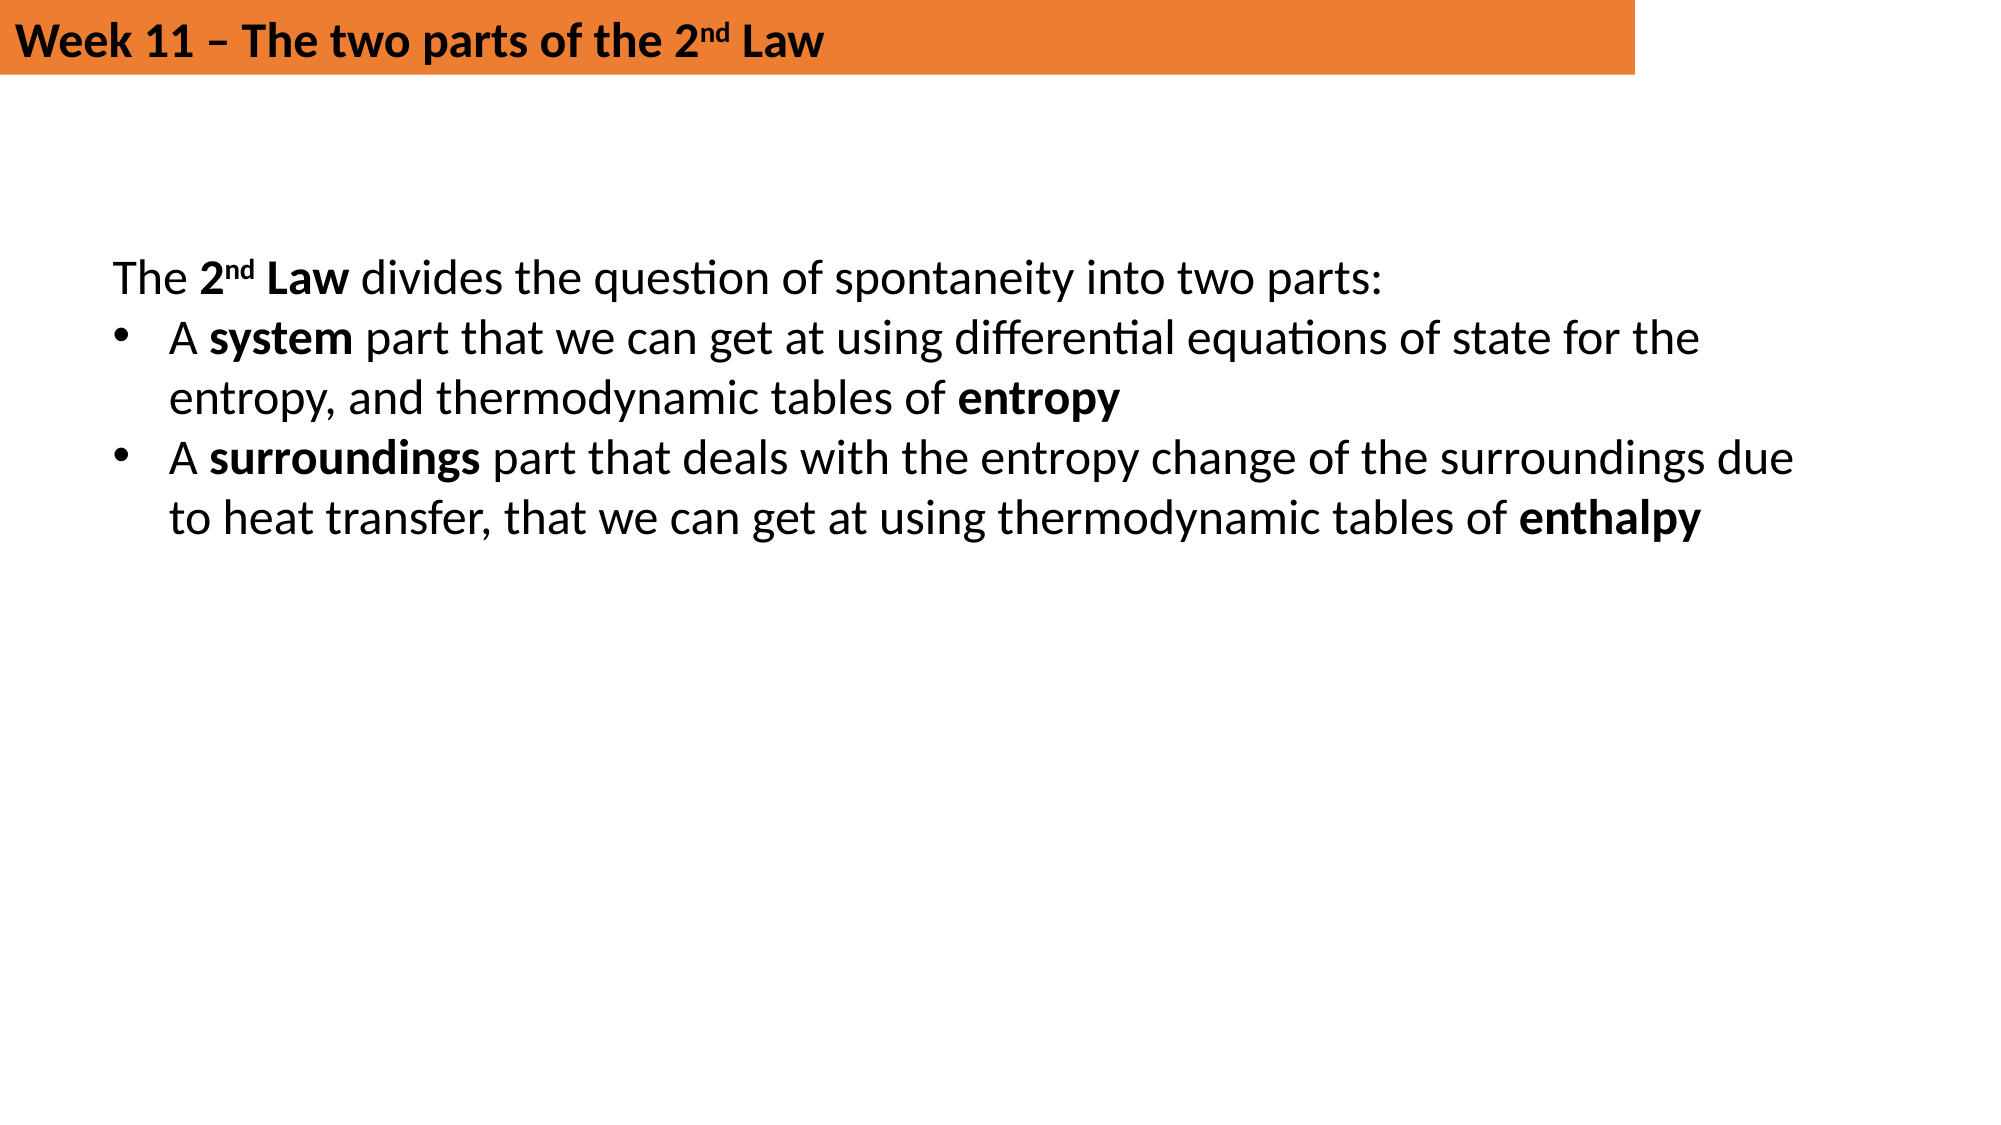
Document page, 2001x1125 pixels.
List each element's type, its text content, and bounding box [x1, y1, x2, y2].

text_box The 2nd Law divides the question of spontaneity into two parts: A system part that we can get at using differential equations of state for the entropy, and thermodynamic tables of entropy A surroundings part that deals with the entropy change of the surroundings due to heat transfer, that we can get at using thermodynamic tables of enthalpy [97, 237, 1837, 552]
text_box Week 11 – The two parts of the 2nd Law [0, 0, 1635, 75]
